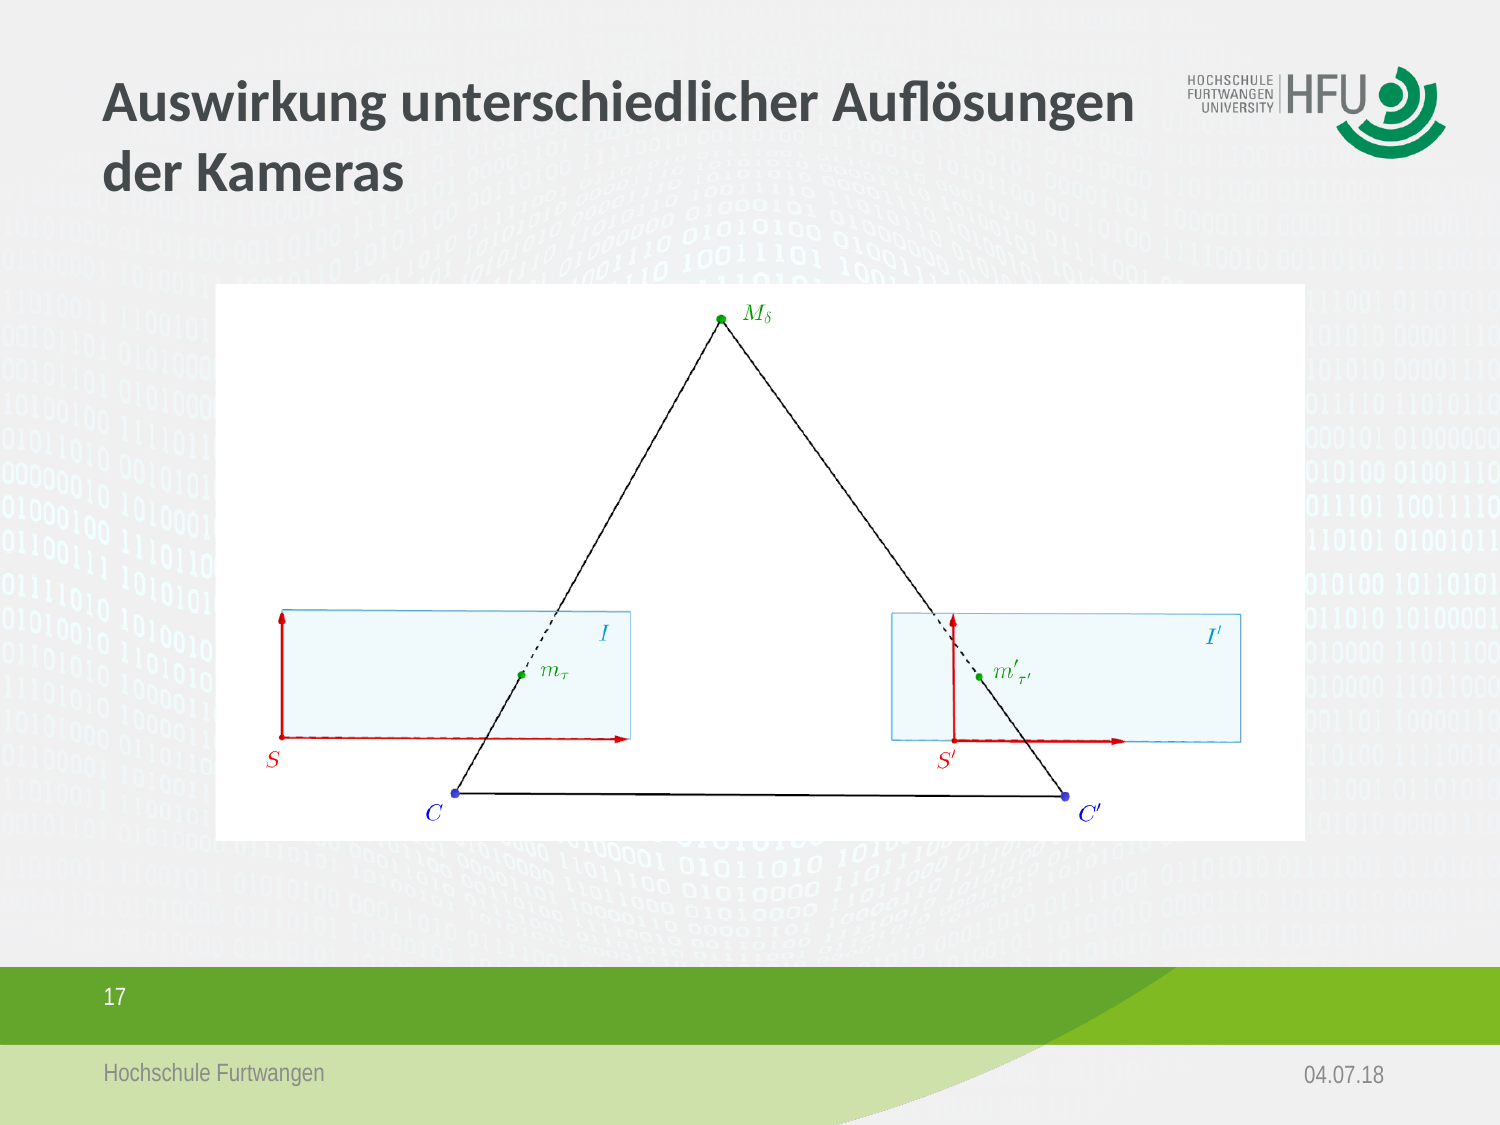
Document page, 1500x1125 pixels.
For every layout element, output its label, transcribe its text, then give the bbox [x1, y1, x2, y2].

footer Hochschule Furtwangen [88, 1044, 420, 1105]
picture [0, 967, 1500, 1125]
text_box Auswirkung unterschiedlicher Auflösungen der Kameras [102, 89, 1378, 178]
slide_number 17 [88, 967, 160, 1028]
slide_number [1257, 1046, 1400, 1107]
picture [1166, 53, 1454, 164]
picture [215, 284, 1306, 841]
